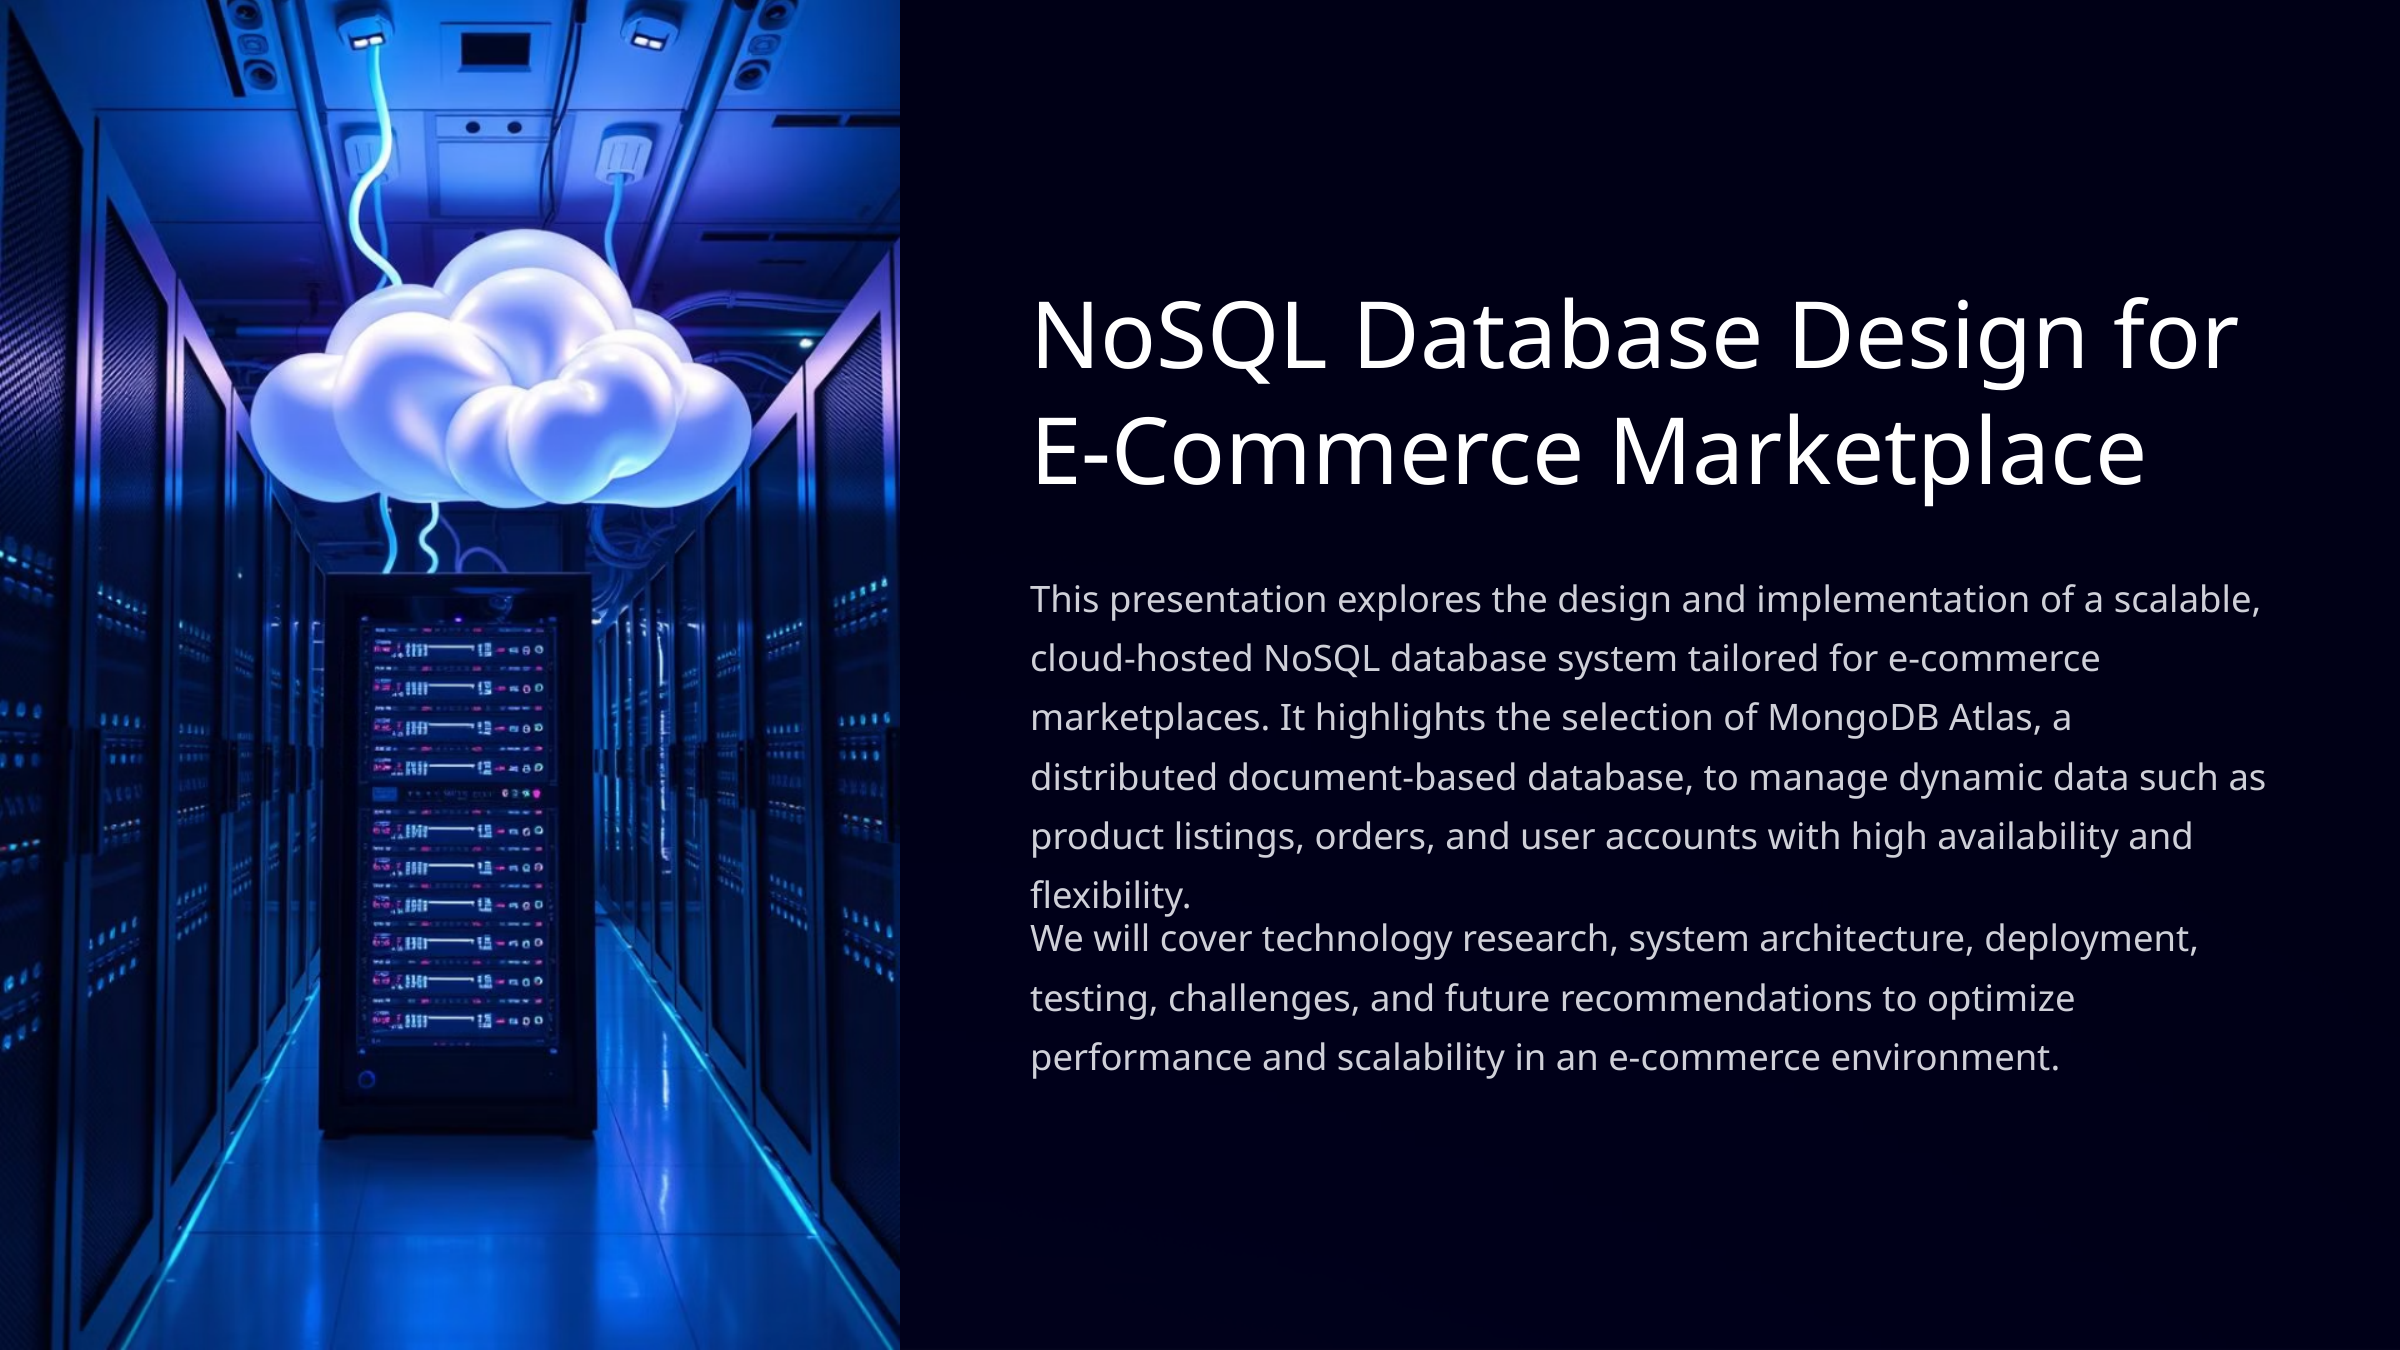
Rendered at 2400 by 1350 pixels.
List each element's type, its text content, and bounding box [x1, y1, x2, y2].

text_box This presentation explores the design and implementation of a scalable, cloud-hosted NoSQL database system tailored for e-commerce marketplaces. It highlights the selection of MongoDB Atlas, a distributed document-based database, to manage dynamic data such as product listings, orders, and user accounts with high availability and flexibility. [1030, 560, 2270, 858]
text_box We will cover technology research, system architecture, deployment, testing, challenges, and future recommendations to optimize performance and scalability in an e-commerce environment. [1030, 899, 2270, 1079]
text_box NoSQL Database Design for E-Commerce Marketplace [1030, 271, 2270, 505]
picture [0, 0, 900, 1350]
